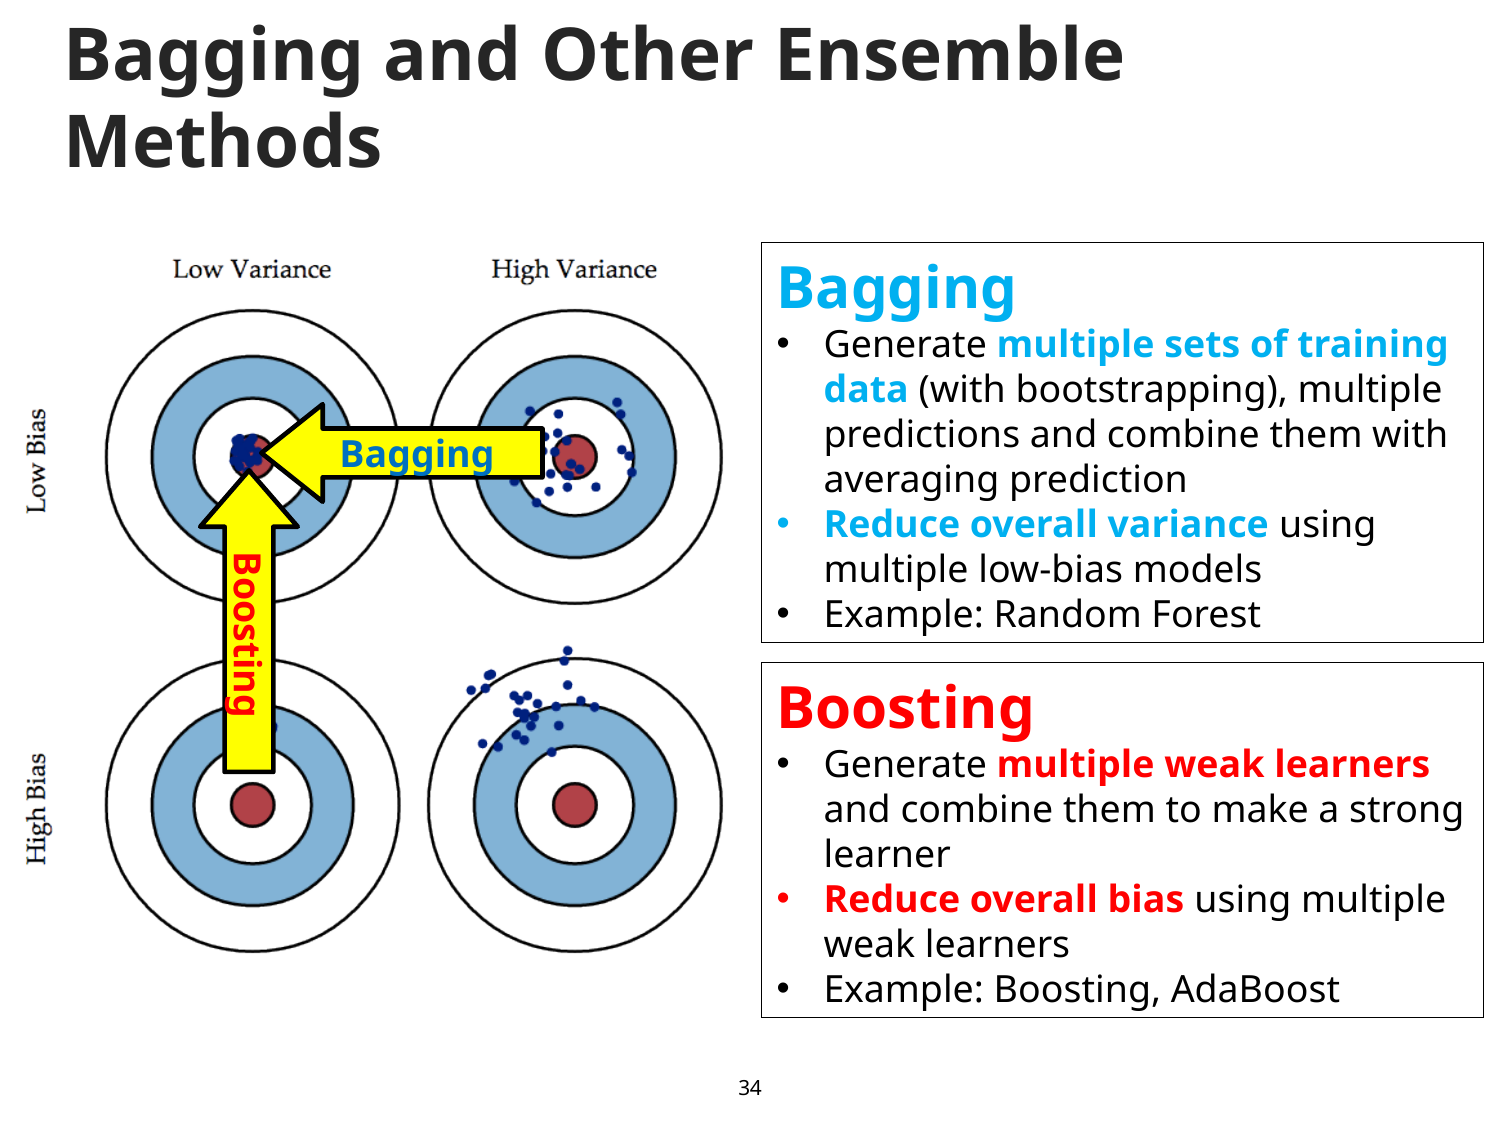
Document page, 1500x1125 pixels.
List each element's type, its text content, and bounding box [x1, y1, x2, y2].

slide_number 34 [575, 1058, 925, 1119]
title Bagging and Other Ensemble Methods [48, 41, 1376, 149]
picture [17, 247, 740, 965]
text_box Boosting Generate multiple weak learners and combine them to make a strong learner Reduce overall bias using multiple weak learners Example: Boosting, AdaBoost [761, 662, 1484, 1018]
text_box Bagging Generate multiple sets of training data (with bootstrapping), multiple predictions and combine them with averaging prediction Reduce overall variance using multiple low-bias models Example: Random Forest [761, 242, 1484, 643]
